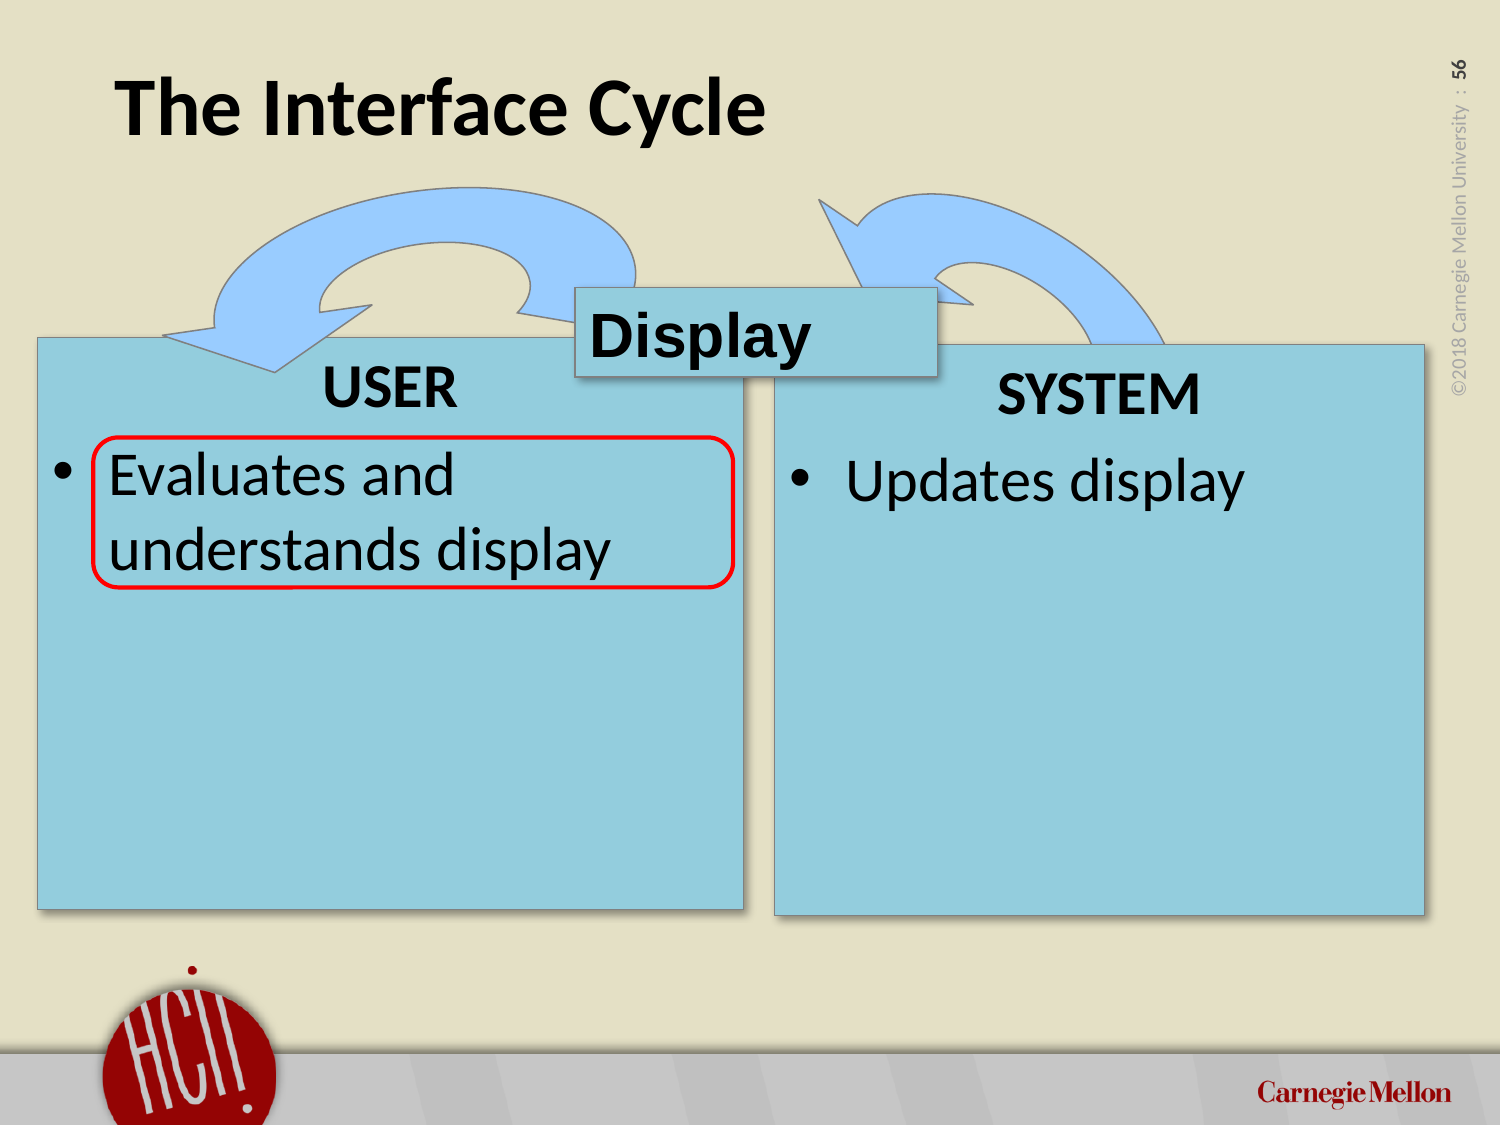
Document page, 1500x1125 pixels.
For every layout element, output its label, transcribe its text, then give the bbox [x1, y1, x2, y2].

list USER Evaluates and understands display [37, 337, 744, 910]
title The Interface Cycle [99, 45, 1425, 233]
text_box [835, 233, 1164, 342]
text_box Display [574, 287, 938, 378]
text_box [162, 233, 636, 373]
list SYSTEM Updates display [774, 344, 1425, 916]
picture [0, 0, 1500, 1125]
text_box [93, 437, 734, 588]
